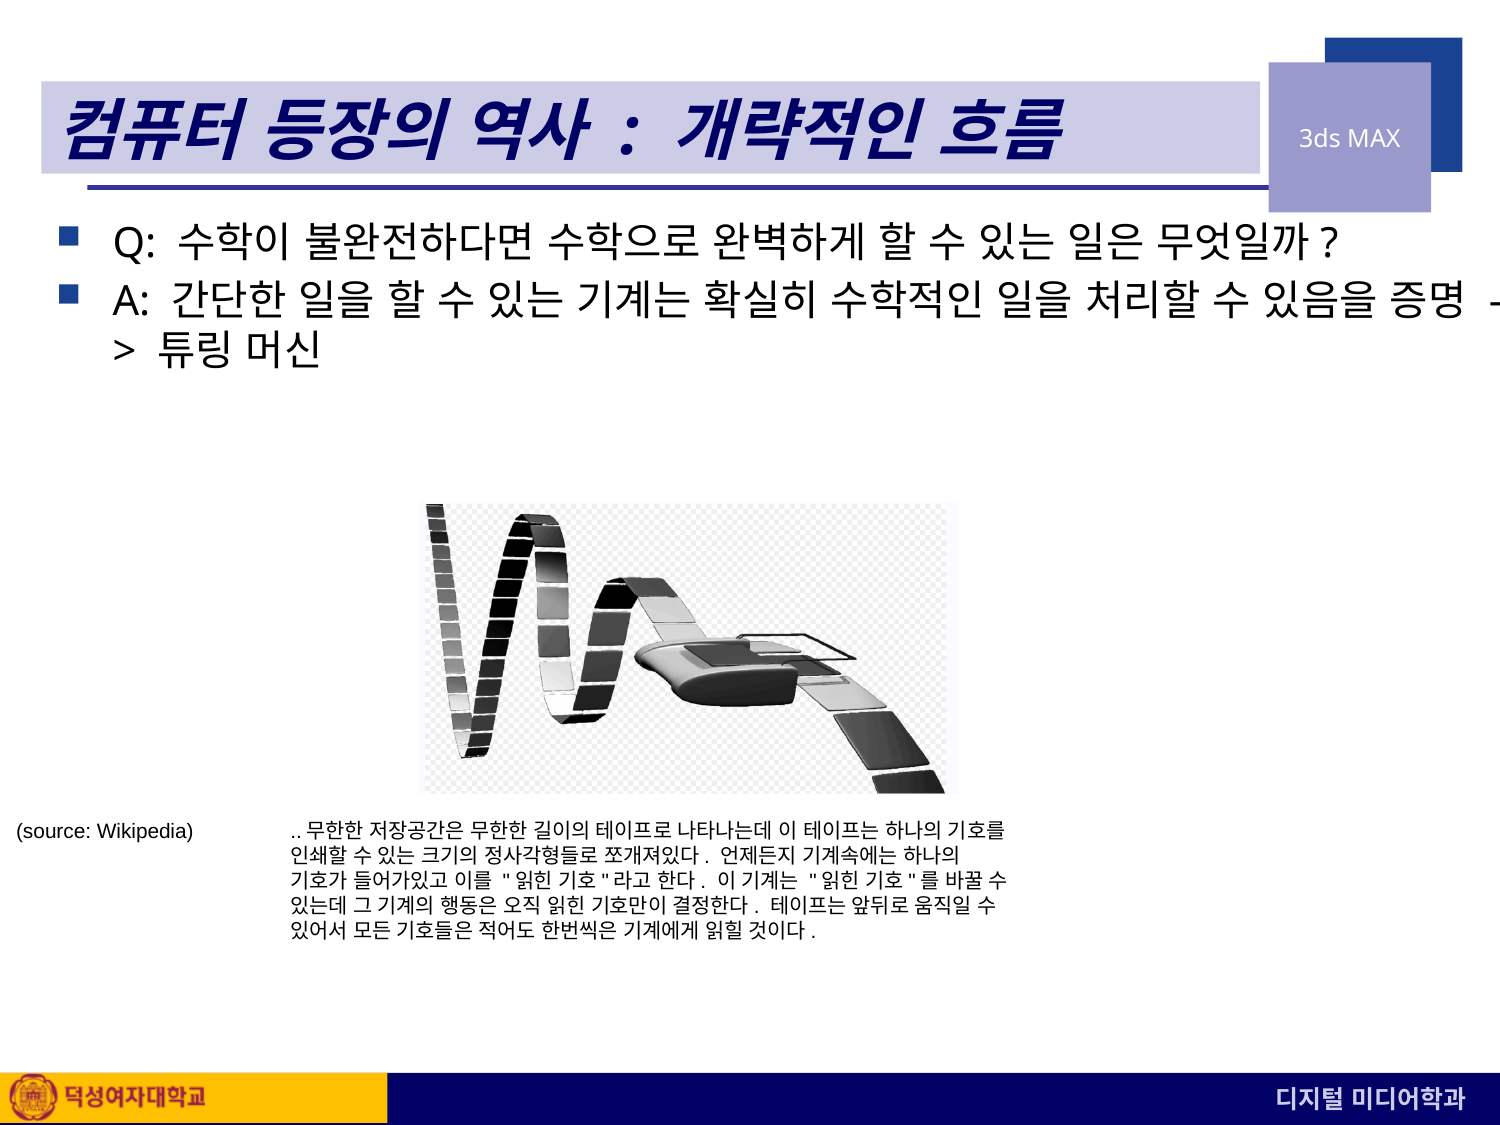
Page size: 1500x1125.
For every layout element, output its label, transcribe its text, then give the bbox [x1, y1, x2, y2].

text_box Q: 수학이 불완전하다면 수학으로 완벽하게 할 수 있는 일은 무엇일까? A: 간단한 일을 할 수 있는 기계는 확실히 수학적인 일을 처리할 수 있음을 증명 -> 튜링 머신 [41, 208, 1500, 1037]
text_box (source: Wikipedia) [1, 810, 209, 851]
title 컴퓨터 등장의 역사 : 개략적인 흐름 [41, 81, 1261, 175]
text_box ..무한한 저장공간은 무한한 길이의 테이프로 나타나는데 이 테이프는 하나의 기호를 인쇄할 수 있는 크기의 정사각형들로 쪼개져있다. 언제든지 기계속에는 하나의 기호가 들어가있고 이를 "읽힌 기호"라고 한다. 이 기계는 "읽힌 기호"를 바꿀 수 있는데 그 기계의 행동은 오직 읽힌 기호만이 결정한다. 테이프는 앞뒤로 움직일 수 있어서 모든 기호들은 적어도 한번씩은 기계에게 읽힐 것이다. [275, 810, 1026, 951]
picture [418, 501, 958, 794]
picture [0, 1034, 229, 1125]
